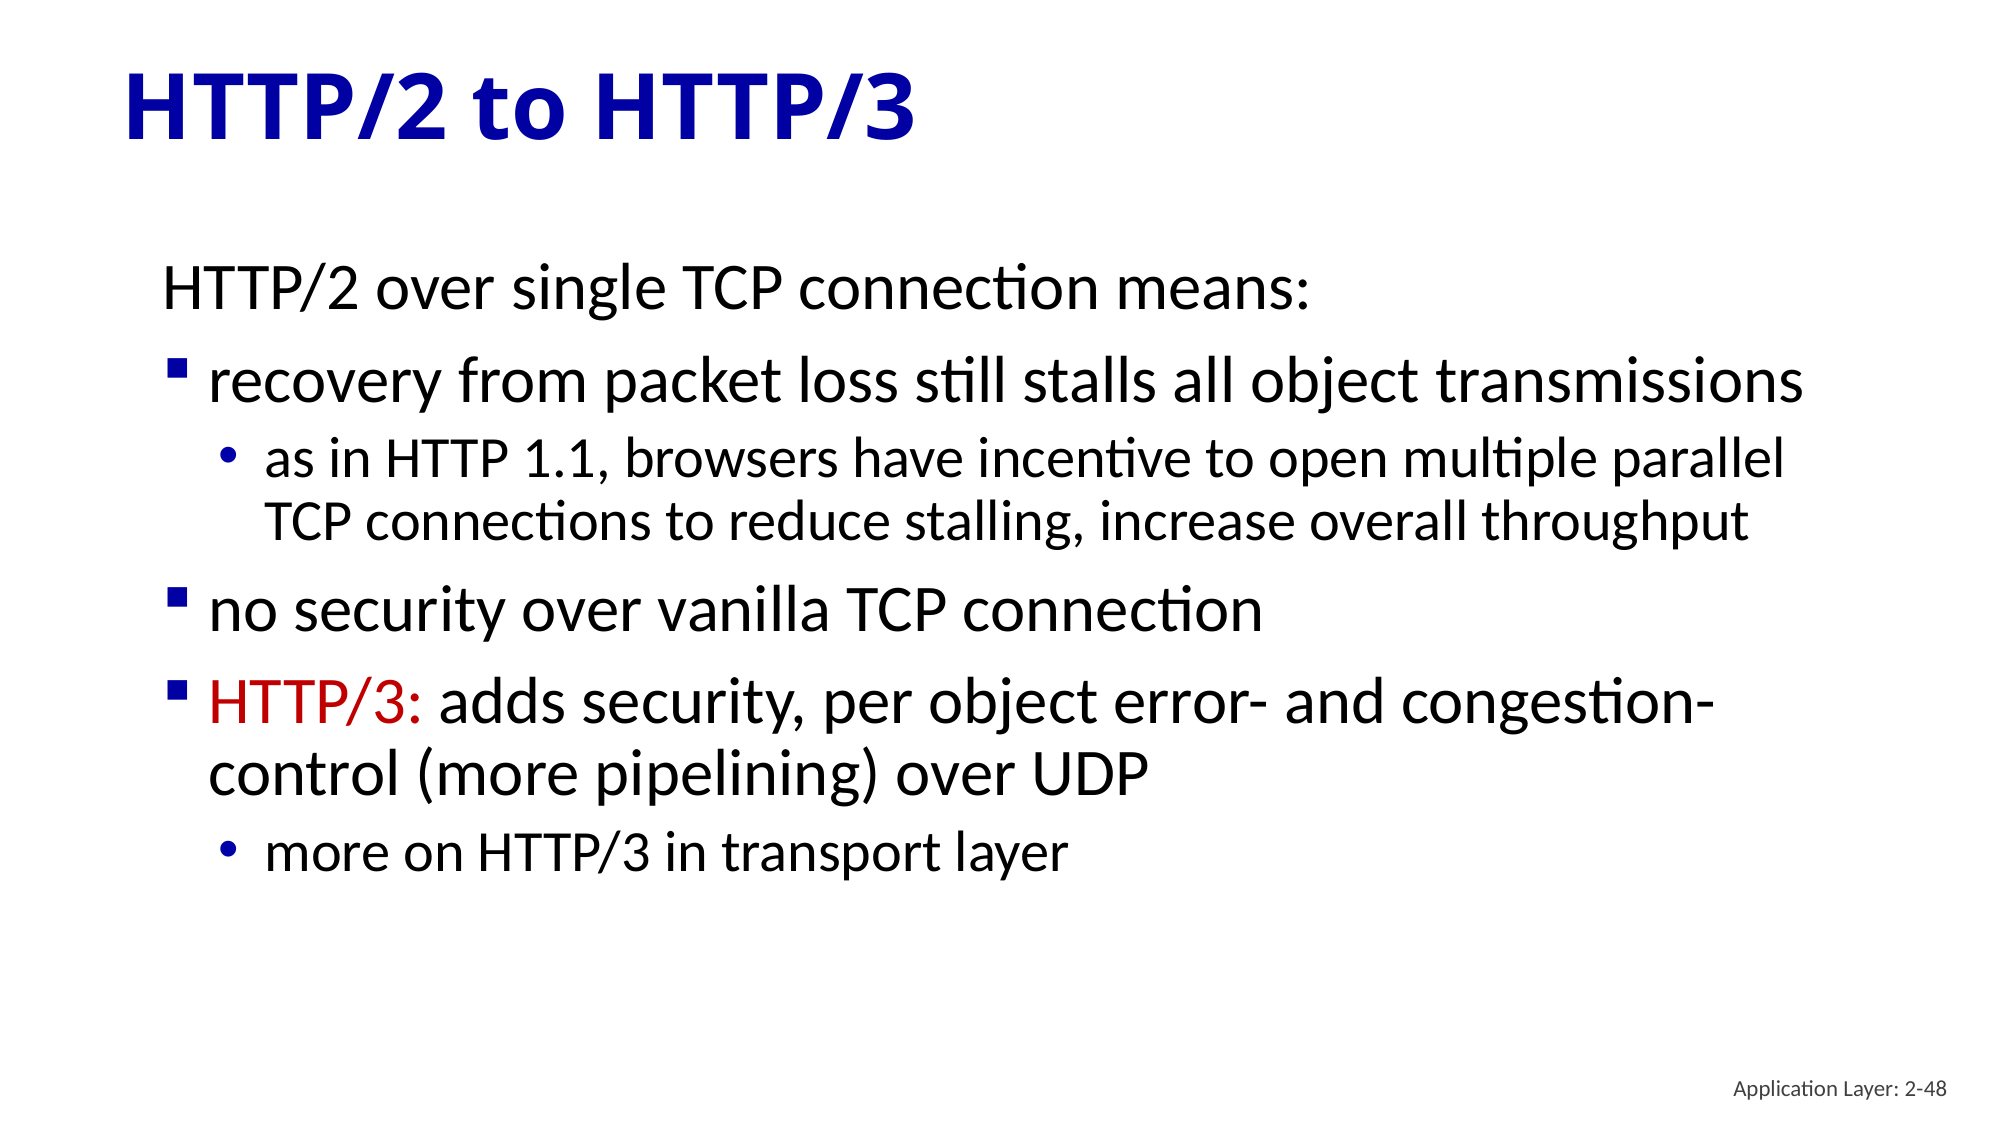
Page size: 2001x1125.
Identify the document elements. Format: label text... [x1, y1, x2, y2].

slide_number Application Layer: 2-48 [1512, 1056, 1963, 1117]
text_box HTTP/2 over single TCP connection means: recovery from packet loss still stalls all object transmissions as in HTTP 1.1, browsers have incentive to open multiple parallel TCP connections to reduce stalling, increase overall throughput no security over vanilla TCP connection HTTP/3: adds security, per object error- and congestion-control (more pipelining) over UDP more on HTTP/3 in transport layer [136, 244, 1853, 981]
title HTTP/2 to HTTP/3 [106, 36, 1832, 184]
